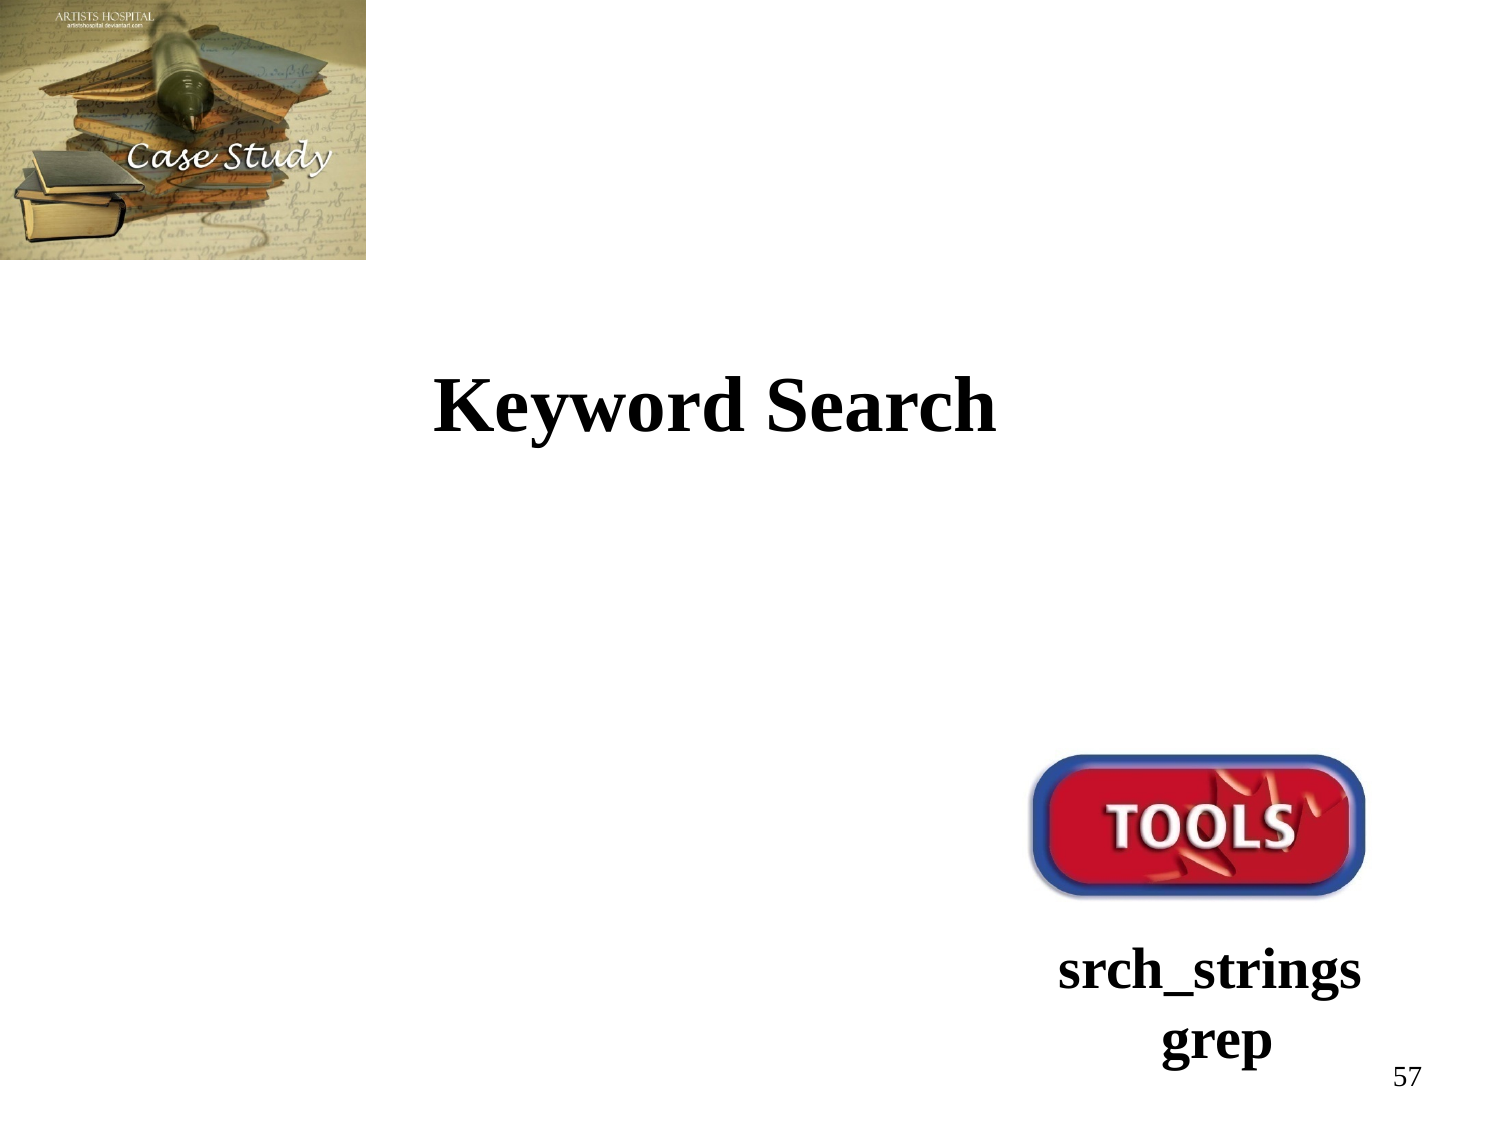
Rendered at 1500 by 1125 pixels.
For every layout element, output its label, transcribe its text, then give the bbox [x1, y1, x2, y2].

picture [1011, 737, 1387, 913]
picture [0, 0, 366, 261]
text_box Keyword Search [365, 299, 1066, 500]
text_box srch_strings grep [1011, 912, 1424, 1088]
slide_number 57 [1311, 1049, 1438, 1125]
